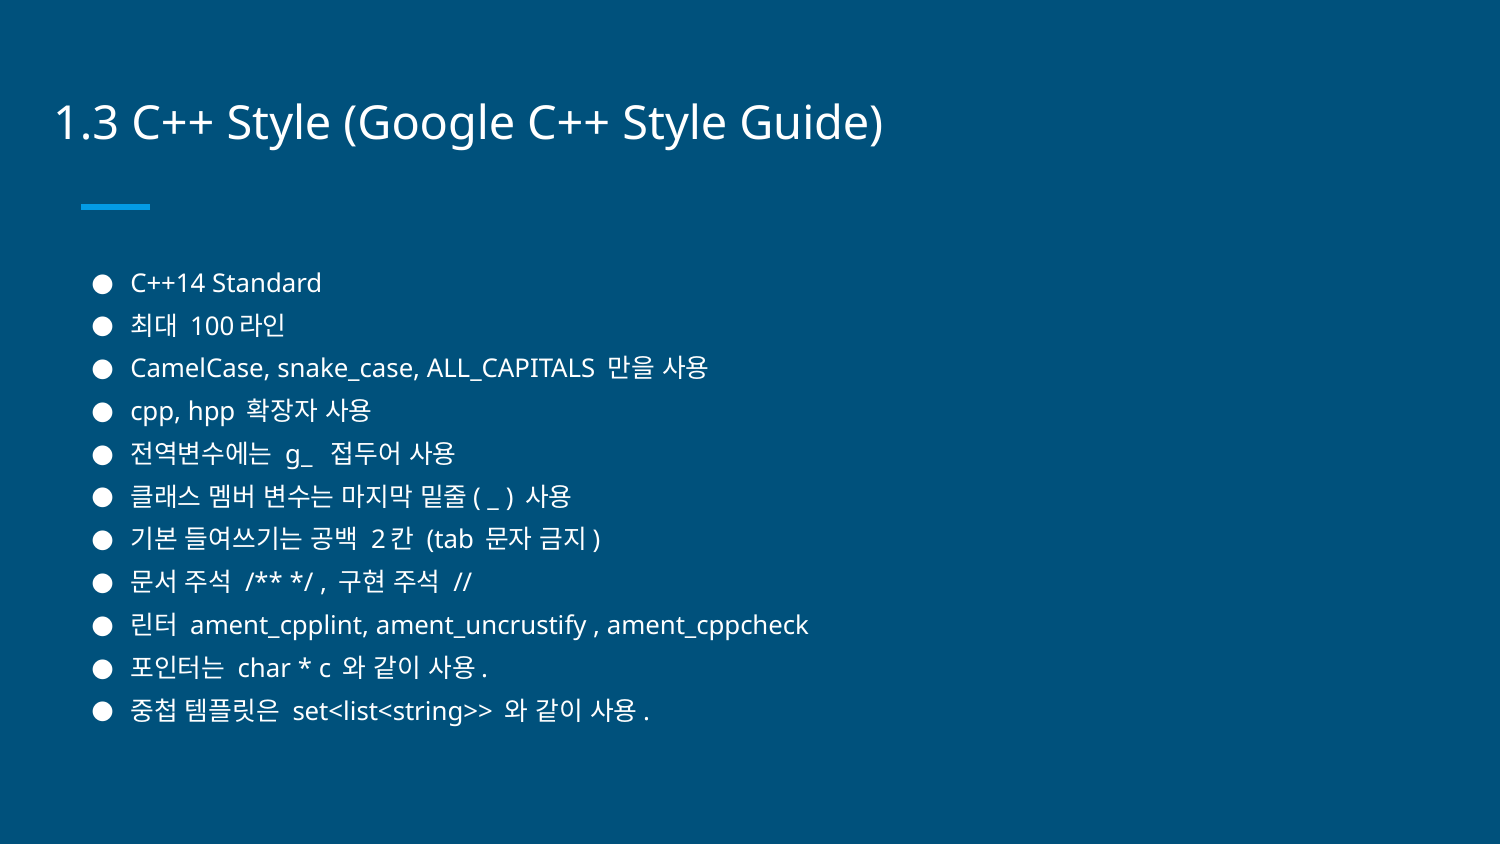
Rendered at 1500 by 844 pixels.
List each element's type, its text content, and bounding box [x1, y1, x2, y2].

list C++14 Standard 최대 100라인 CamelCase, snake_case, ALL_CAPITALS 만을 사용 cpp, hpp 확장자 사용 전역변수에는 g_ 접두어 사용 클래스 멤버 변수는 마지막 밑줄( _ ) 사용 기본 들여쓰기는 공백 2칸 (tab 문자 금지) 문서 주석 /** */ , 구현 주석 // 린터 ament_cpplint, ament_uncrustify , ament_cppcheck 포인터는 char * c 와 같이 사용. 중첩 템플릿은 set<list<string>> 와 같이 사용. [63, 244, 1437, 750]
title 1.3 C++ Style (Google C++ Style Guide) [38, 73, 1436, 168]
